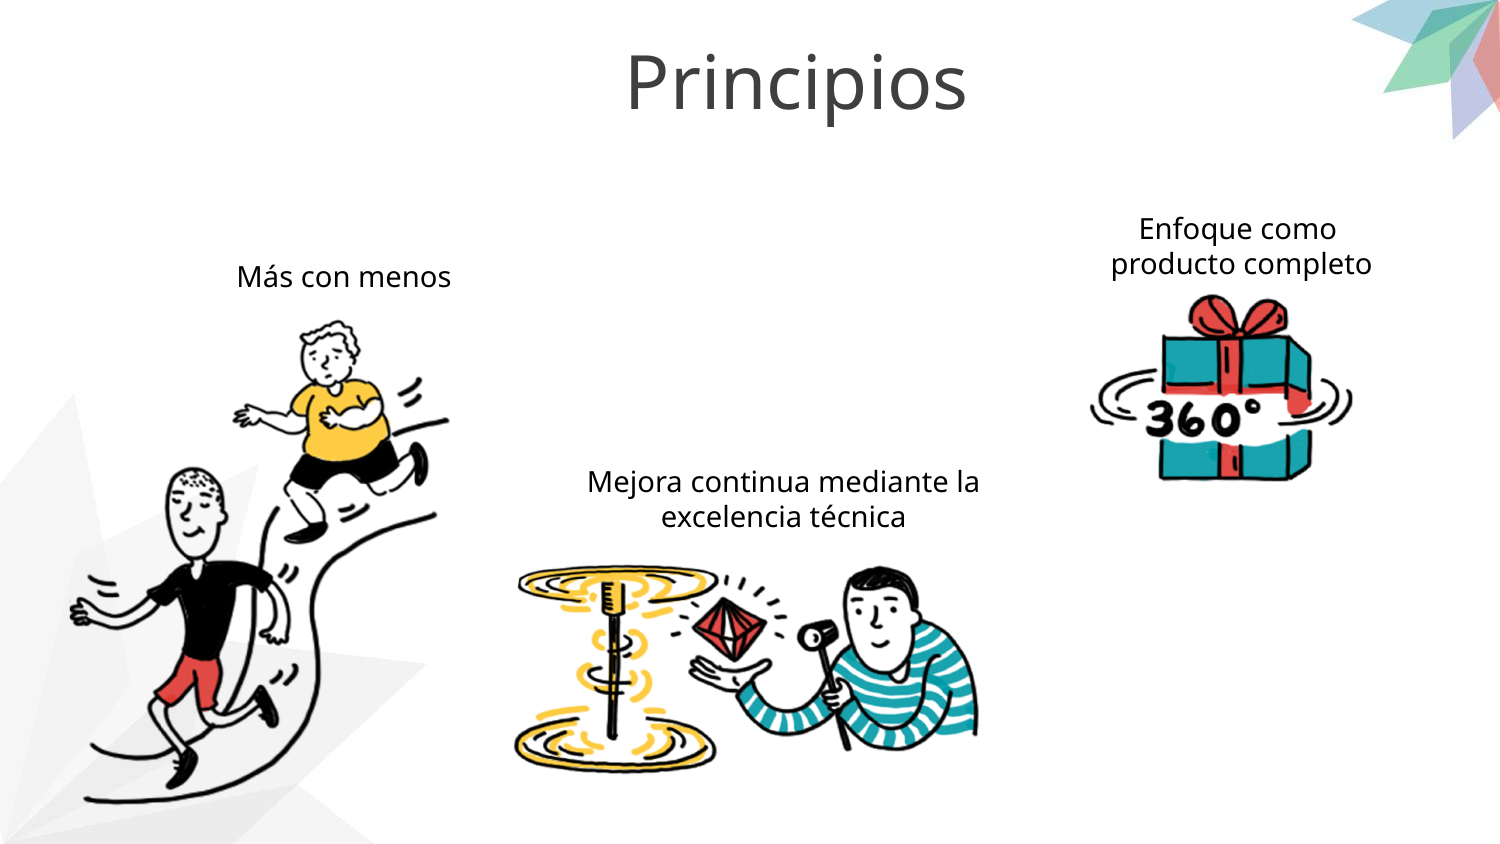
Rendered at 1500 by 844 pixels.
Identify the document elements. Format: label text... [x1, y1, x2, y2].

text_box Mejora continua mediante la excelencia técnica [558, 455, 1010, 541]
picture [0, 0, 1500, 844]
text_box Más con menos [221, 250, 512, 301]
text_box Principios [240, 32, 1354, 127]
text_box Enfoque como producto completo [1068, 202, 1416, 288]
